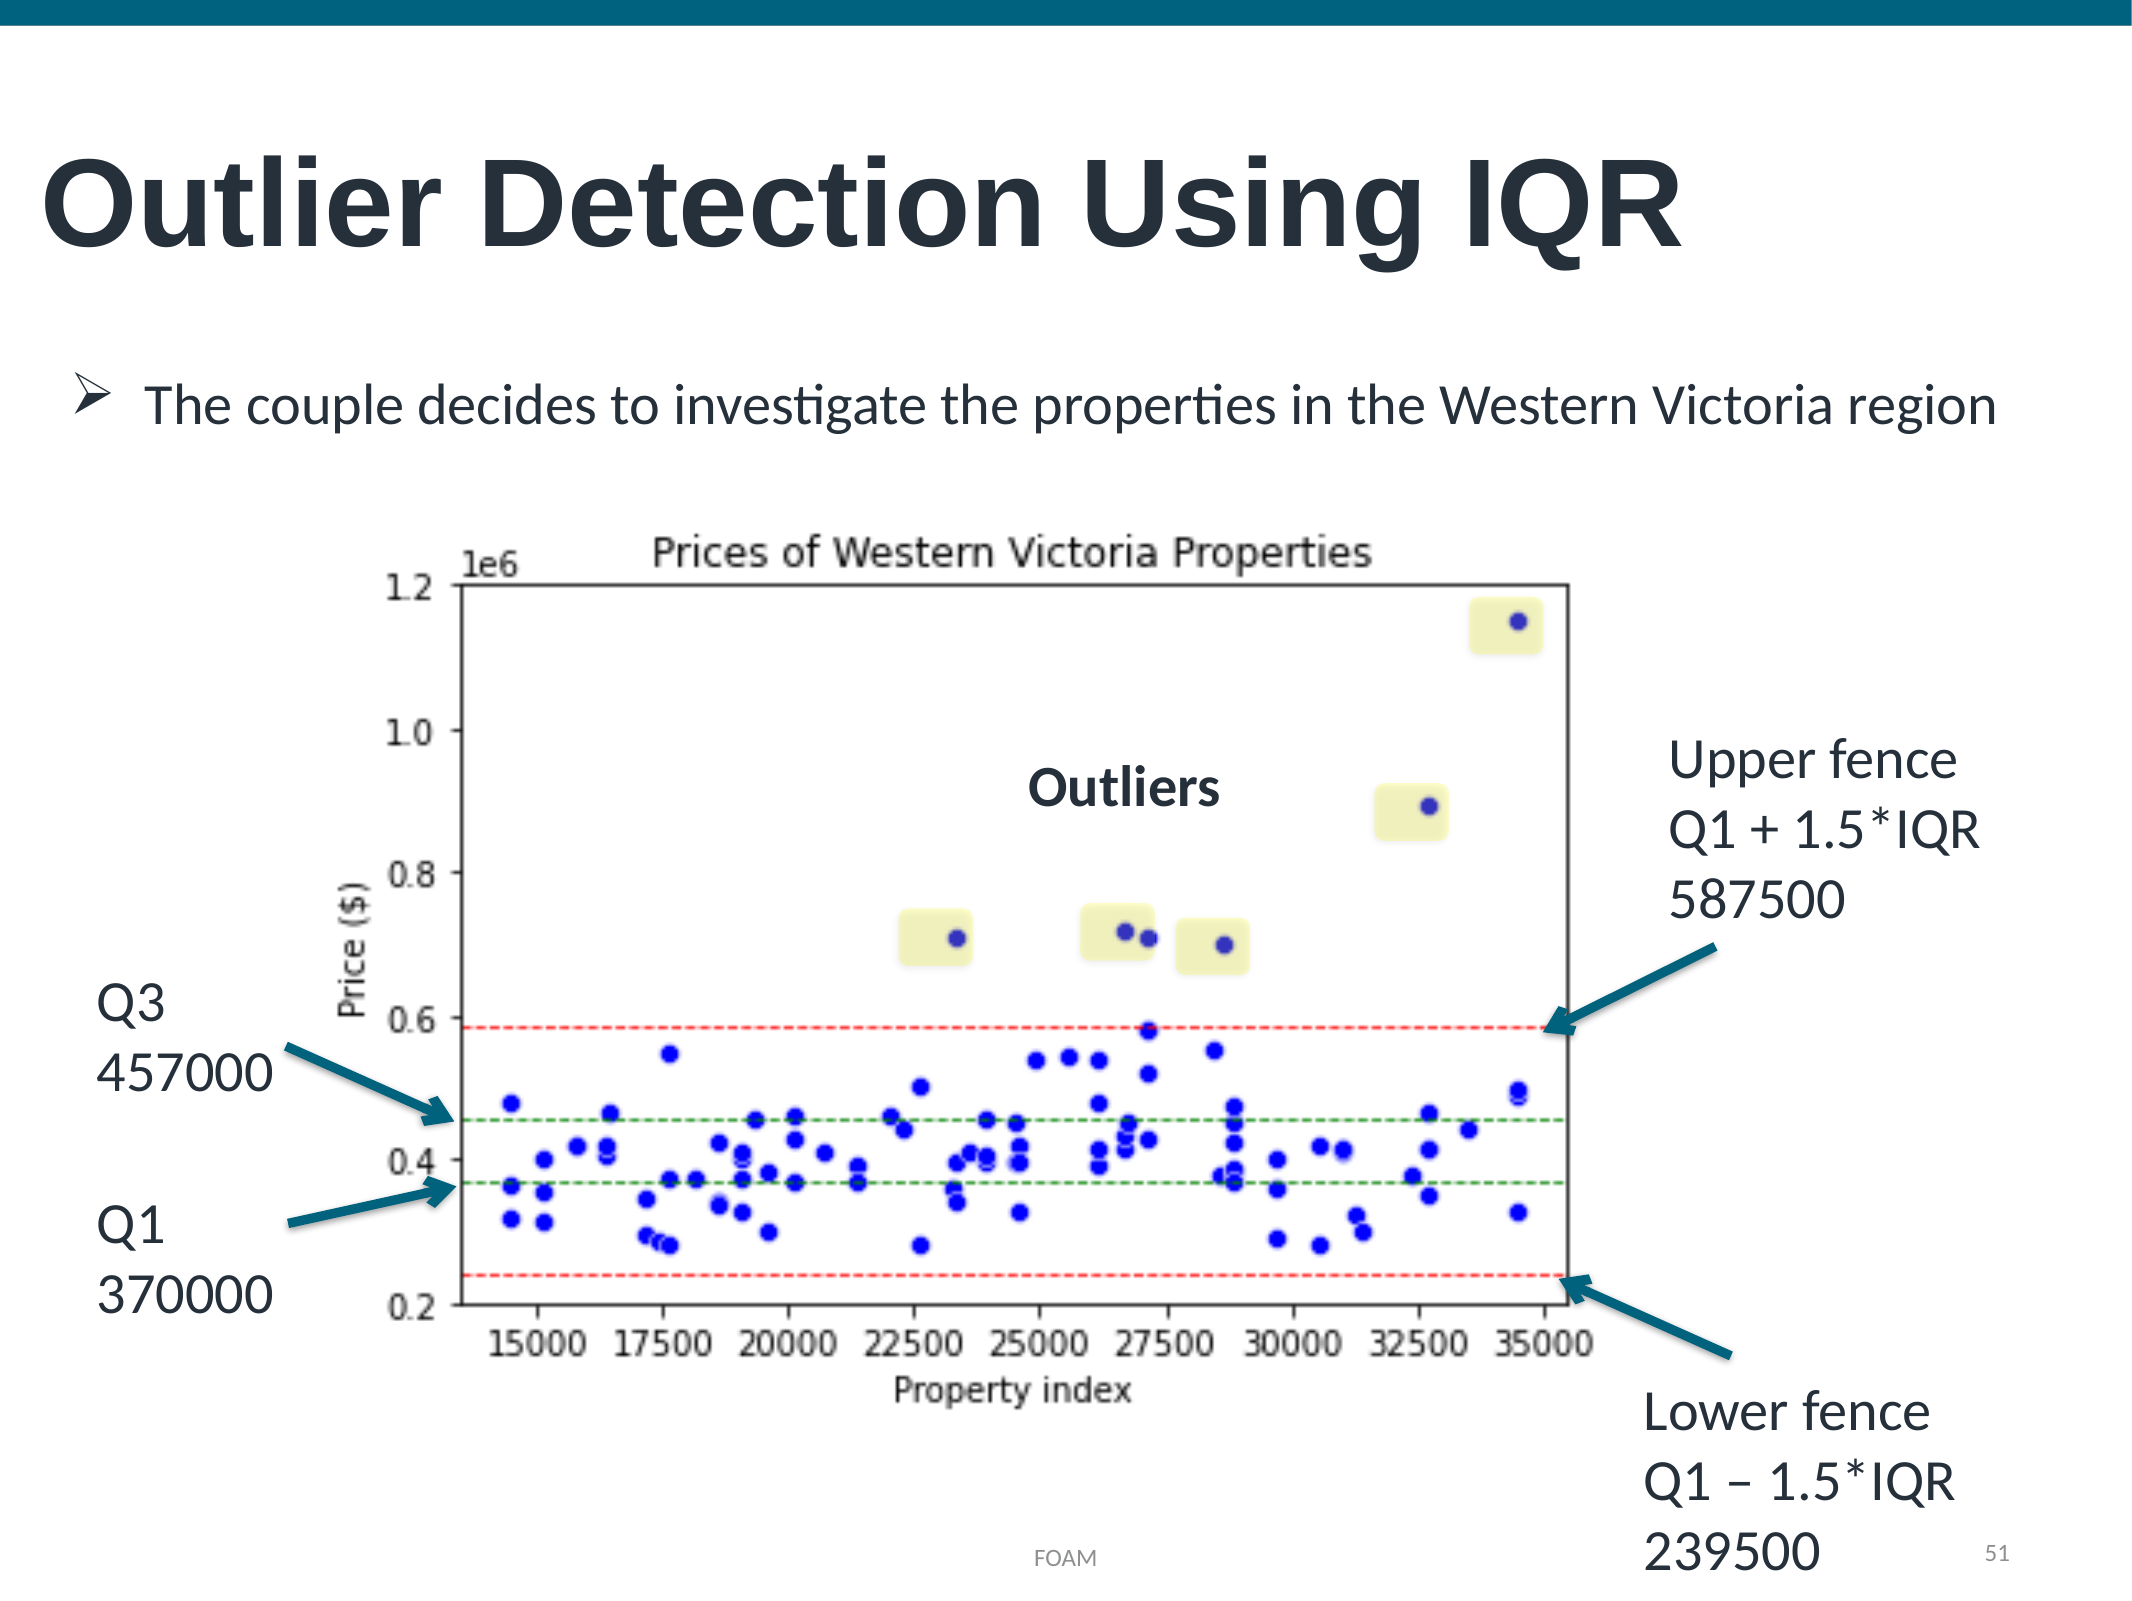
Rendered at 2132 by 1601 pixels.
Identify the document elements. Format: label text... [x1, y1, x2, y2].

footer FOAM [728, 1513, 1404, 1599]
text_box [287, 1186, 457, 1224]
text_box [1542, 946, 1716, 1033]
text_box Q1 370000 [82, 1178, 293, 1333]
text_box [285, 1045, 455, 1122]
picture [315, 511, 1617, 1430]
text_box Lower fence Q1 – 1.5*IQR 239500 [1628, 1364, 2132, 1590]
text_box The couple decides to investigate the properties in the Western Victoria region [55, 358, 2079, 444]
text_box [1558, 1278, 1732, 1357]
text_box Upper fence Q1 + 1.5*IQR 587500 [1653, 712, 2132, 938]
text_box Q3 457000 [82, 955, 293, 1110]
slide_number 51 [1527, 1508, 2025, 1594]
text_box Outlier Detection Using IQR [19, 111, 2132, 283]
